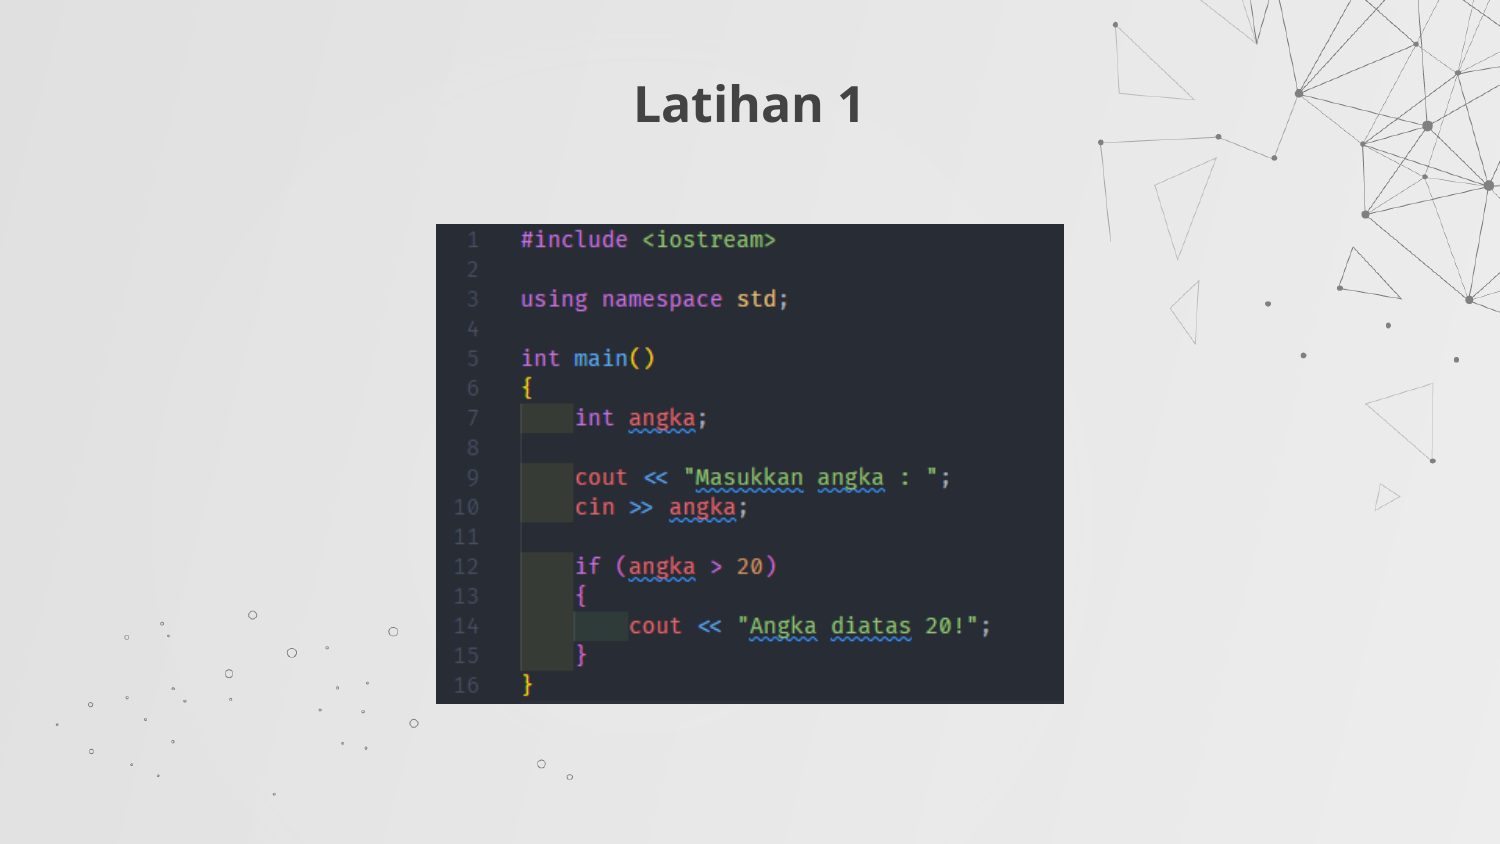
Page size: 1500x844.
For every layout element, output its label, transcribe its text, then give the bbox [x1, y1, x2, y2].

picture [0, 0, 1500, 844]
title Latihan 1 [494, 57, 1006, 152]
